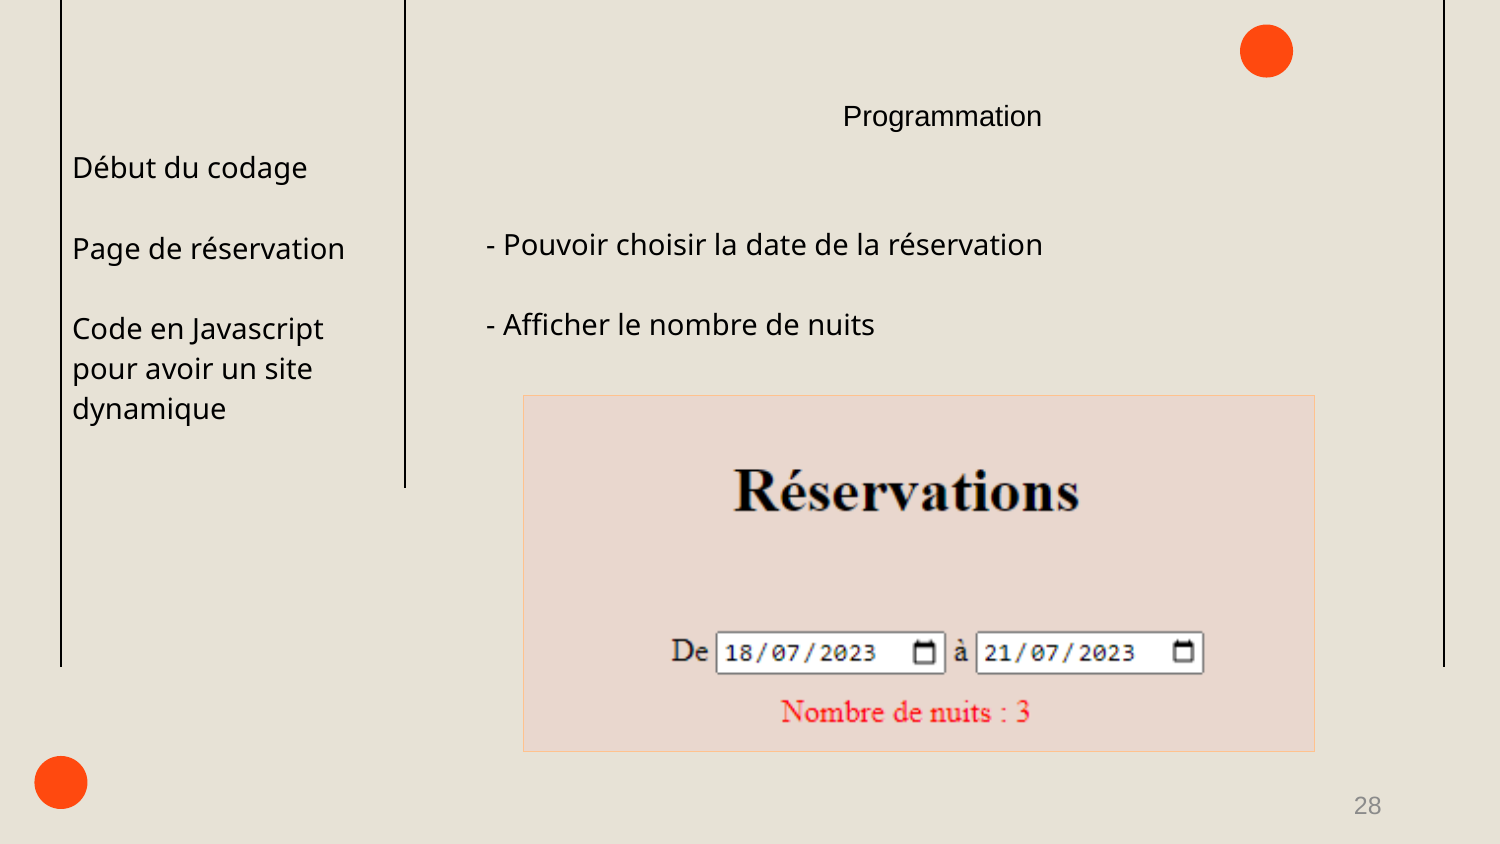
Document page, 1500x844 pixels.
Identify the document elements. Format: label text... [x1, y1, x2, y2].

text_box - Pouvoir choisir la date de la réservation - Afficher le nombre de nuits [448, 205, 1362, 762]
slide_number 28 [1059, 782, 1397, 828]
subtitle Début du codage Page de réservation Code en Javascript pour avoir un site dynamique [57, 129, 397, 579]
title Programmation [310, 82, 1500, 177]
picture [523, 394, 1316, 752]
